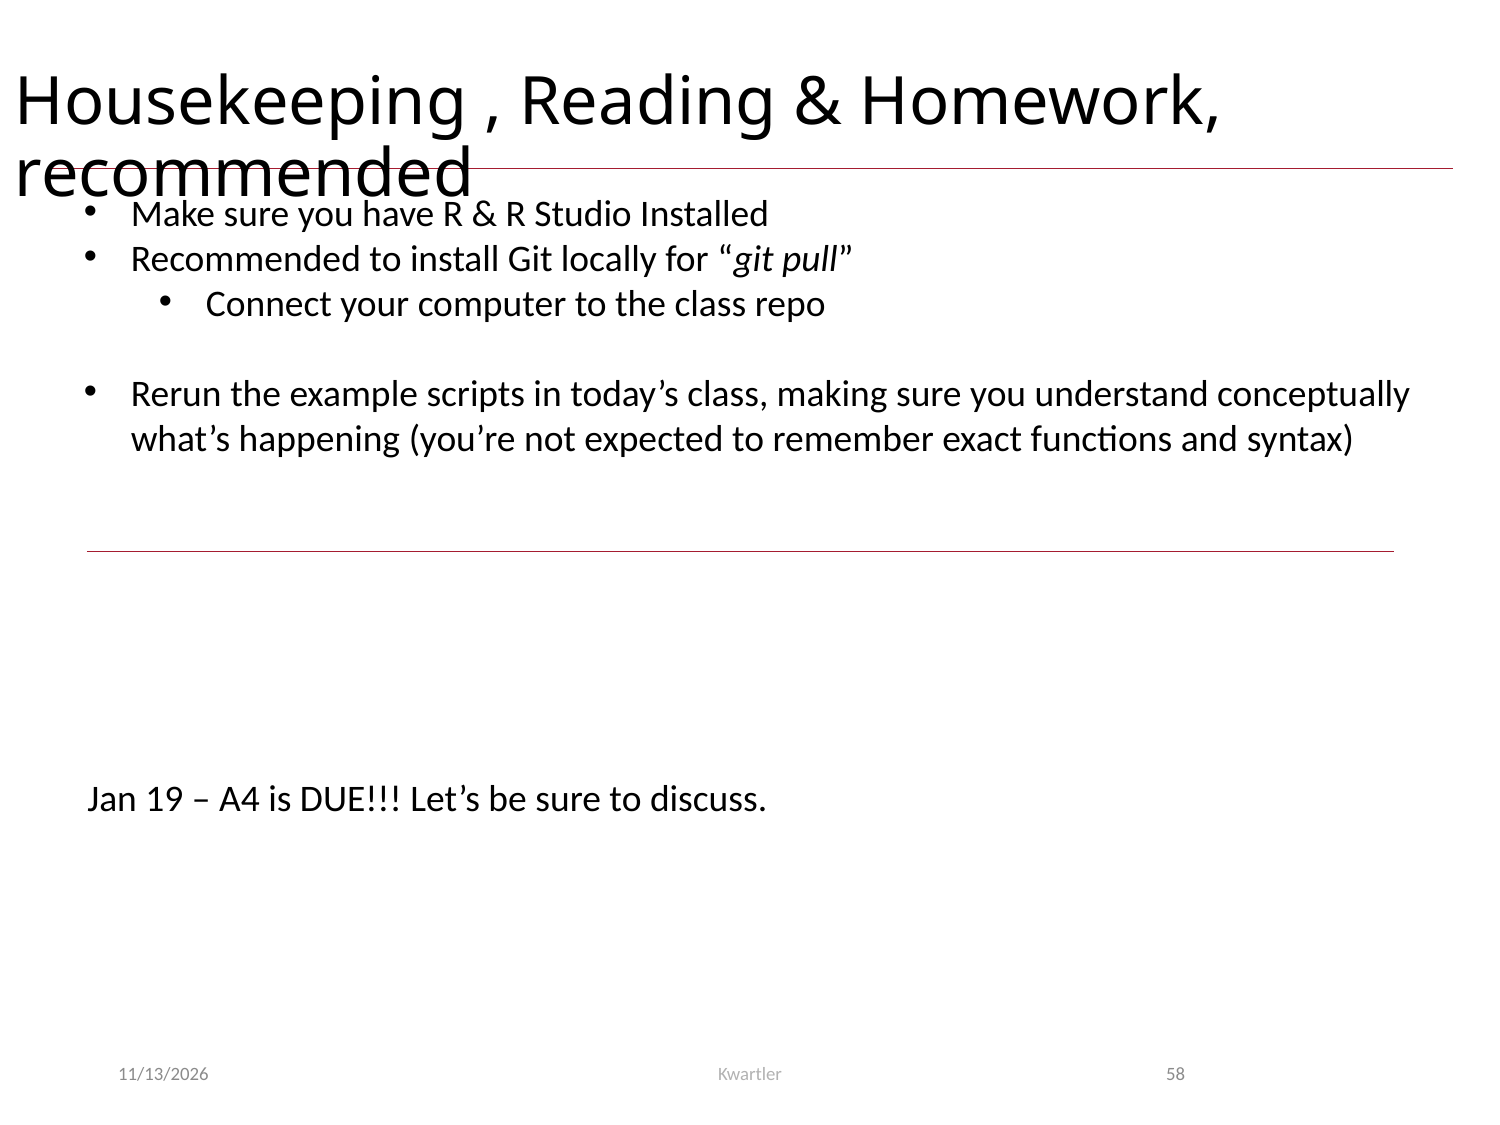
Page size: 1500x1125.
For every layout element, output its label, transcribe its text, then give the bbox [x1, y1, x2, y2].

footer Kwartler [496, 1042, 1004, 1103]
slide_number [103, 1042, 441, 1103]
text_box Make sure you have R & R Studio Installed Recommended to install Git locally for “git pull” Connect your computer to the class repo Rerun the example scripts in today’s class, making sure you understand conceptually what’s happening (you’re not expected to remember exact functions and syntax) [69, 181, 1465, 466]
text_box Jan 19 – A4 is DUE!!! Let’s be sure to discuss. [72, 766, 784, 827]
title Housekeeping , Reading & Homework, recommended [0, 59, 1500, 157]
slide_number 58 [1059, 1042, 1200, 1103]
